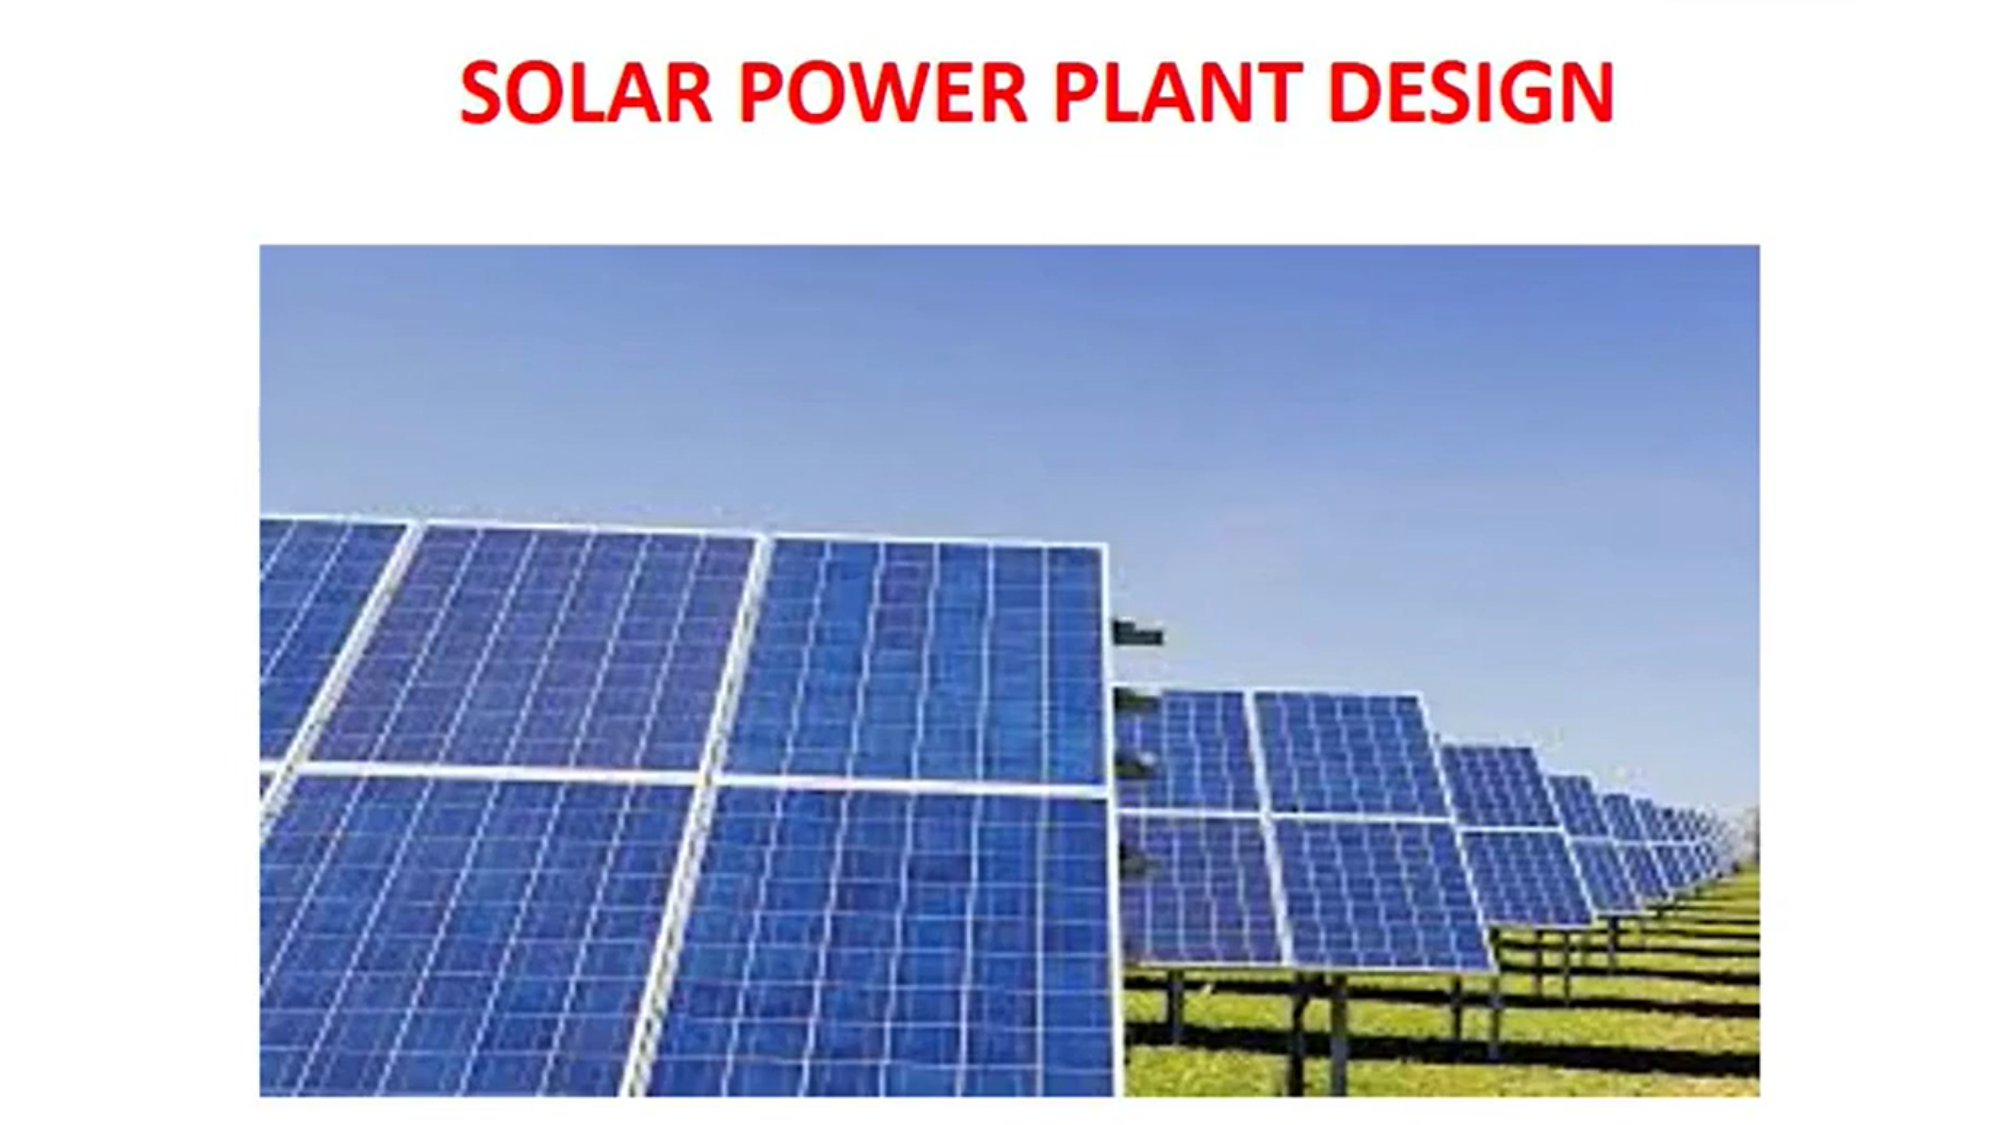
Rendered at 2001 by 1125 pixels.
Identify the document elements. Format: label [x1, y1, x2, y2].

picture [143, 0, 1857, 1125]
